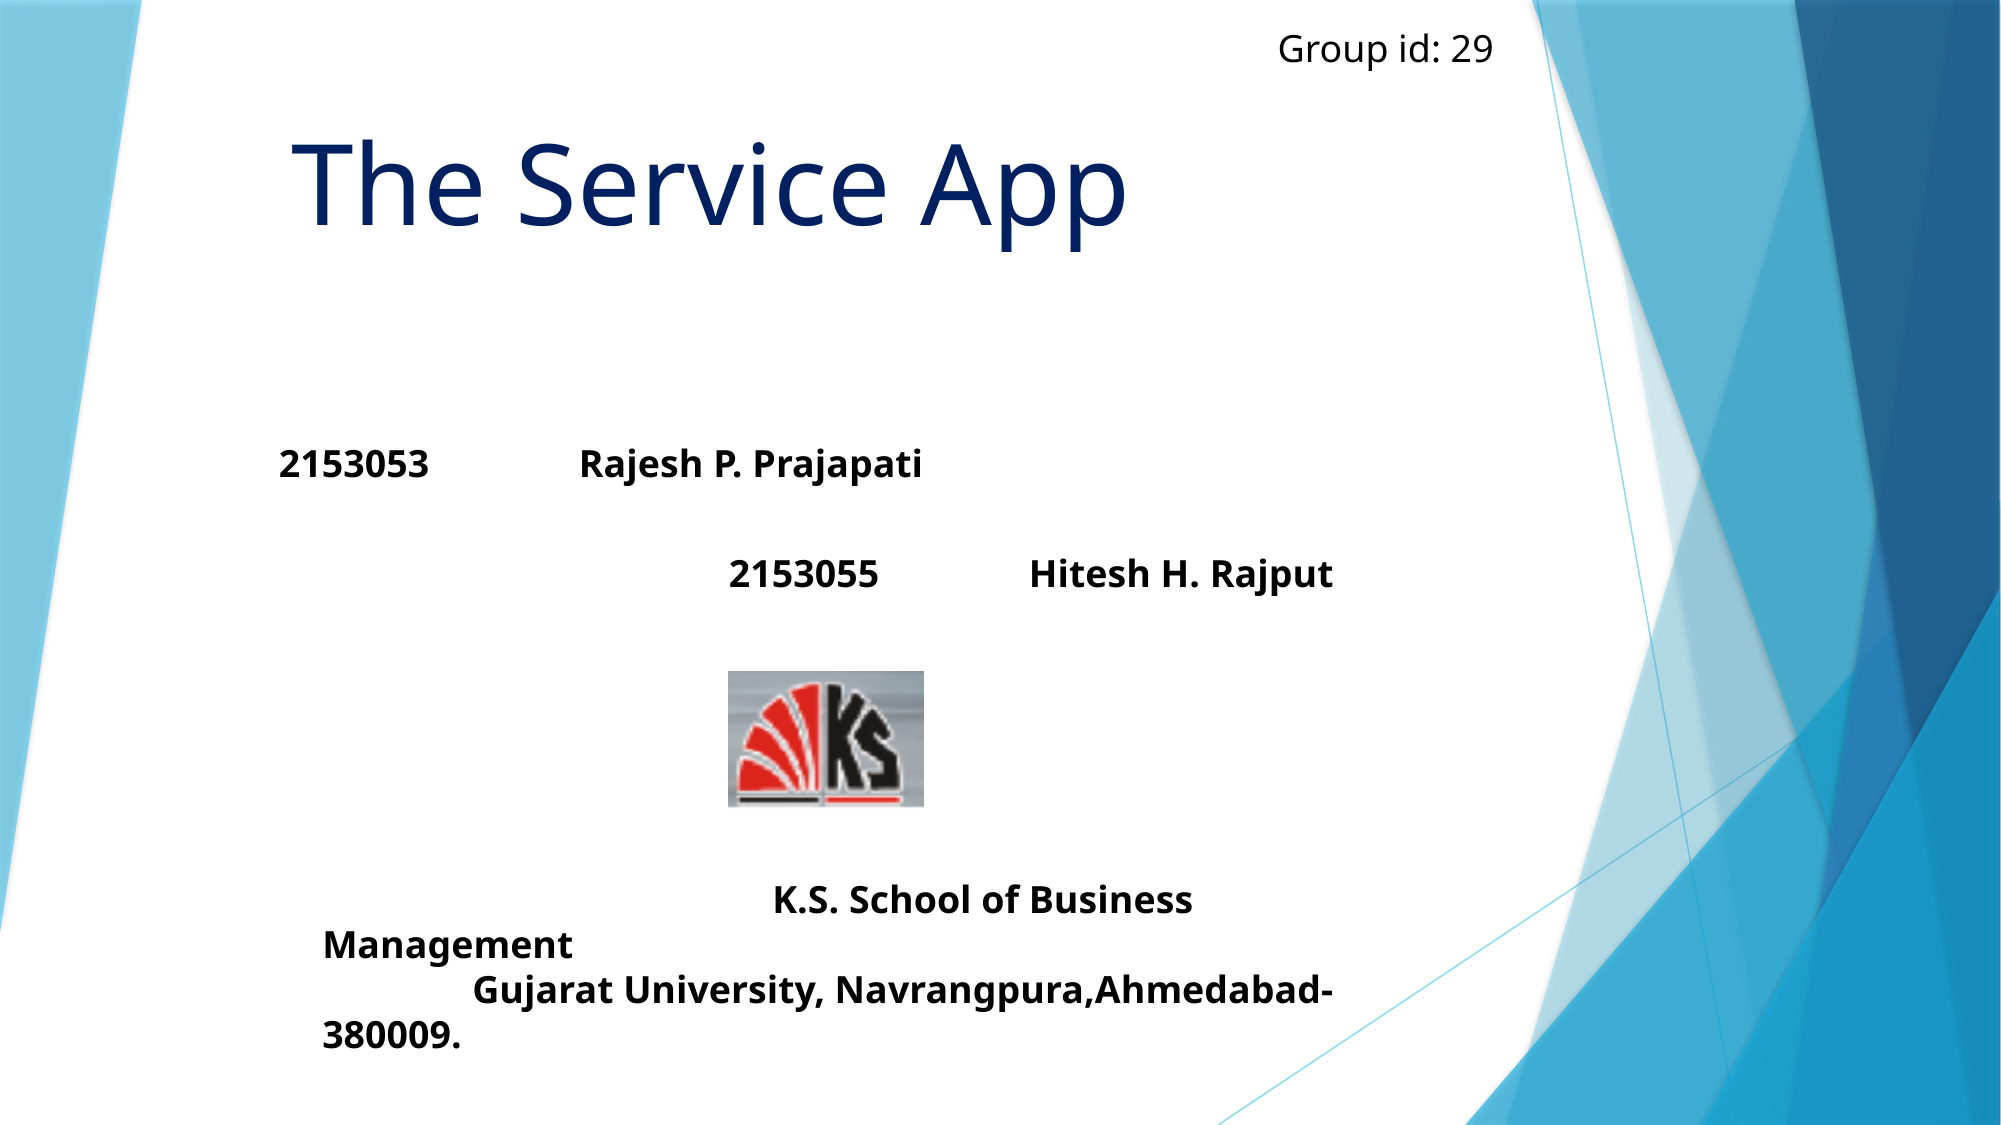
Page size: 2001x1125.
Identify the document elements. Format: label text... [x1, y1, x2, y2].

text_box [232, 608, 1507, 1059]
text_box K.S. School of Business Management Gujarat University, Navrangpura,Ahmedabad-380009. [307, 868, 1374, 1125]
picture [728, 671, 924, 810]
text_box Group id: 29 [1262, 17, 1509, 78]
subtitle 2153053 Rajesh P. Prajapati 2153055 Hitesh H. Rajput [219, 432, 1494, 612]
title The Service App [219, 47, 1507, 256]
